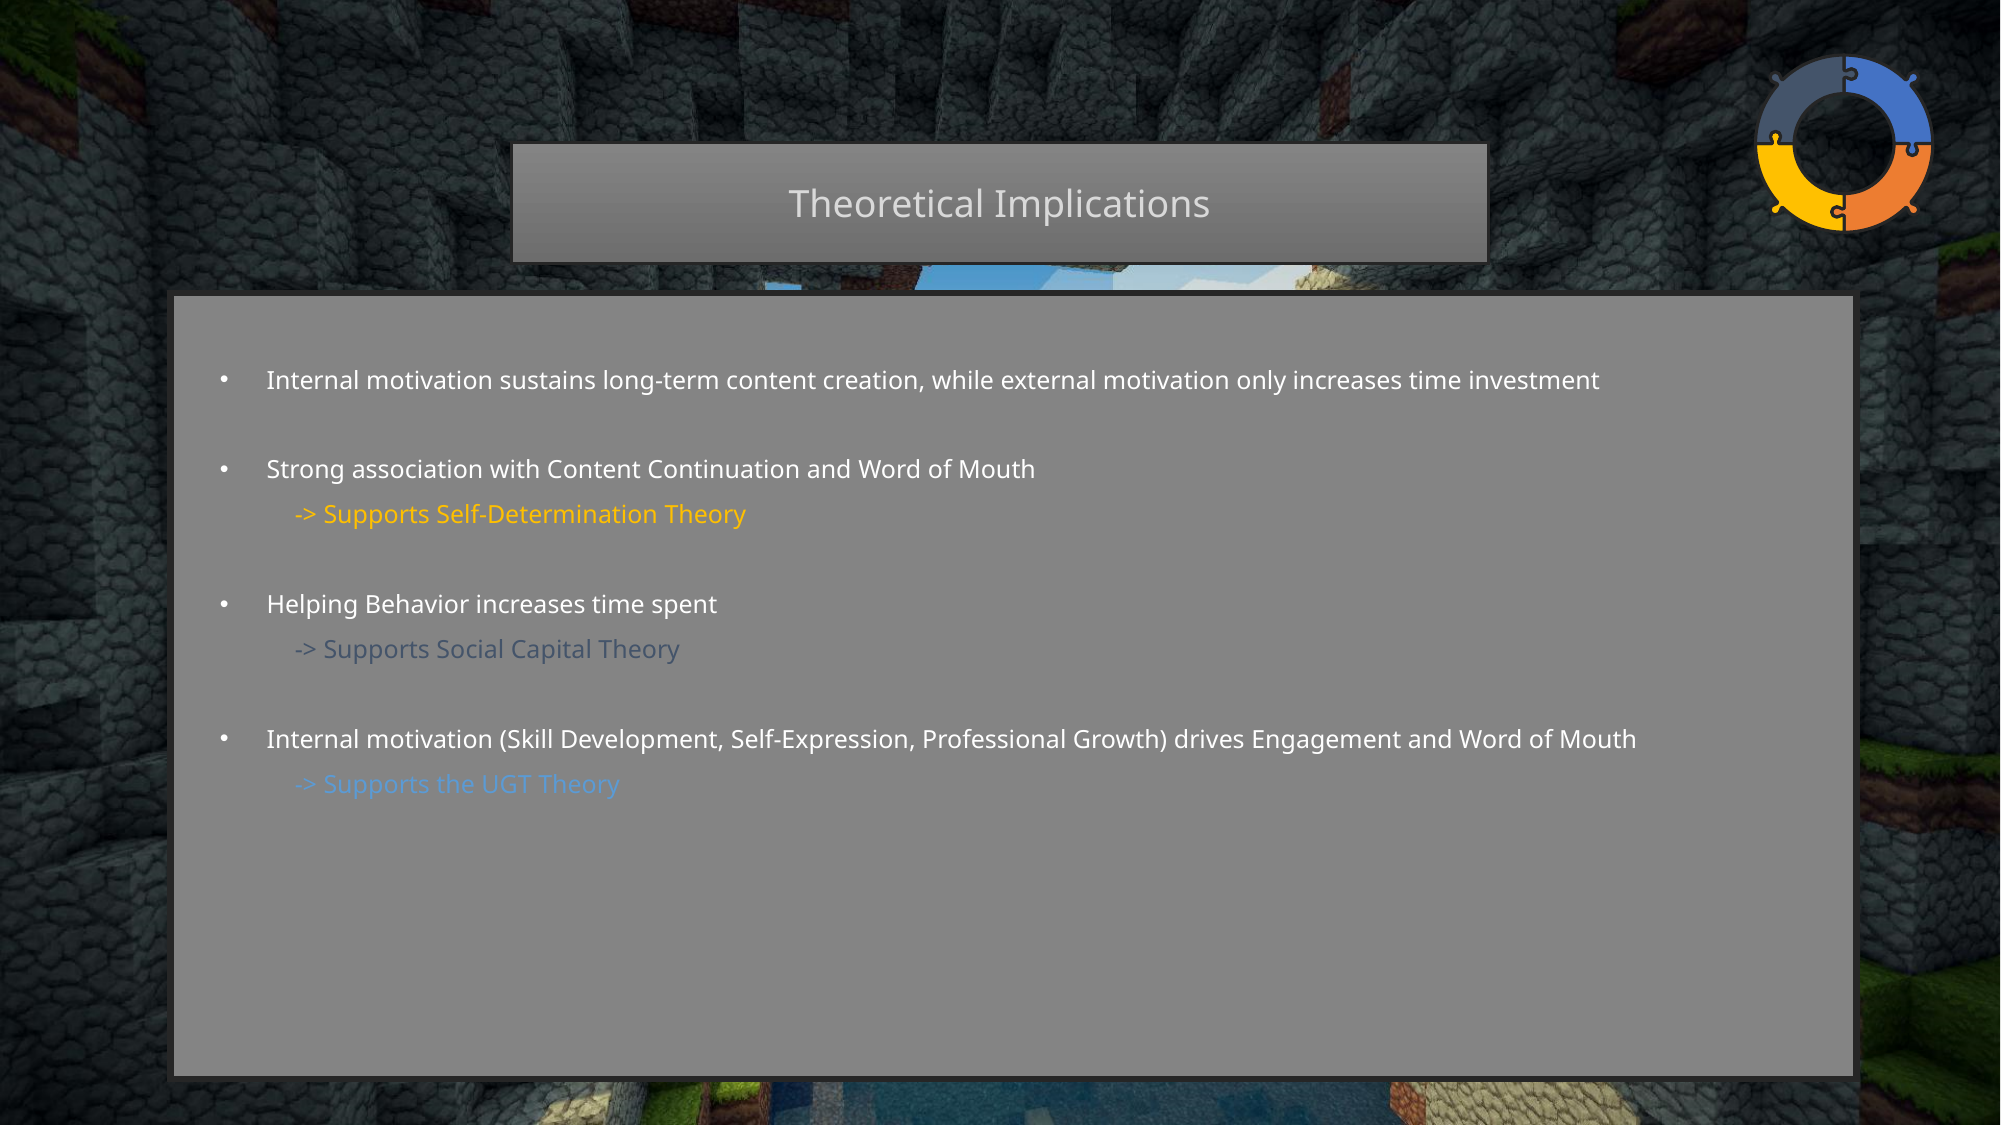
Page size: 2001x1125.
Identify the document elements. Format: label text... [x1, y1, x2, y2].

text_box [511, 142, 1490, 264]
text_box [1755, 55, 1933, 233]
picture [0, 0, 2001, 1125]
text_box Theoretical Implications [773, 172, 1226, 233]
text_box Internal motivation sustains long-term content creation, while external motivation only increases time investment Strong association with Content Continuation and Word of Mouth -> Supports Self-Determination Theory Helping Behavior increases time spent -> Supports Social Capital Theory Internal motivation (Skill Development, Self-Expression, Professional Growth) drives Engagement and Word of Mouth -> Supports the UGT Theory [204, 341, 1820, 806]
text_box [169, 292, 1858, 1080]
